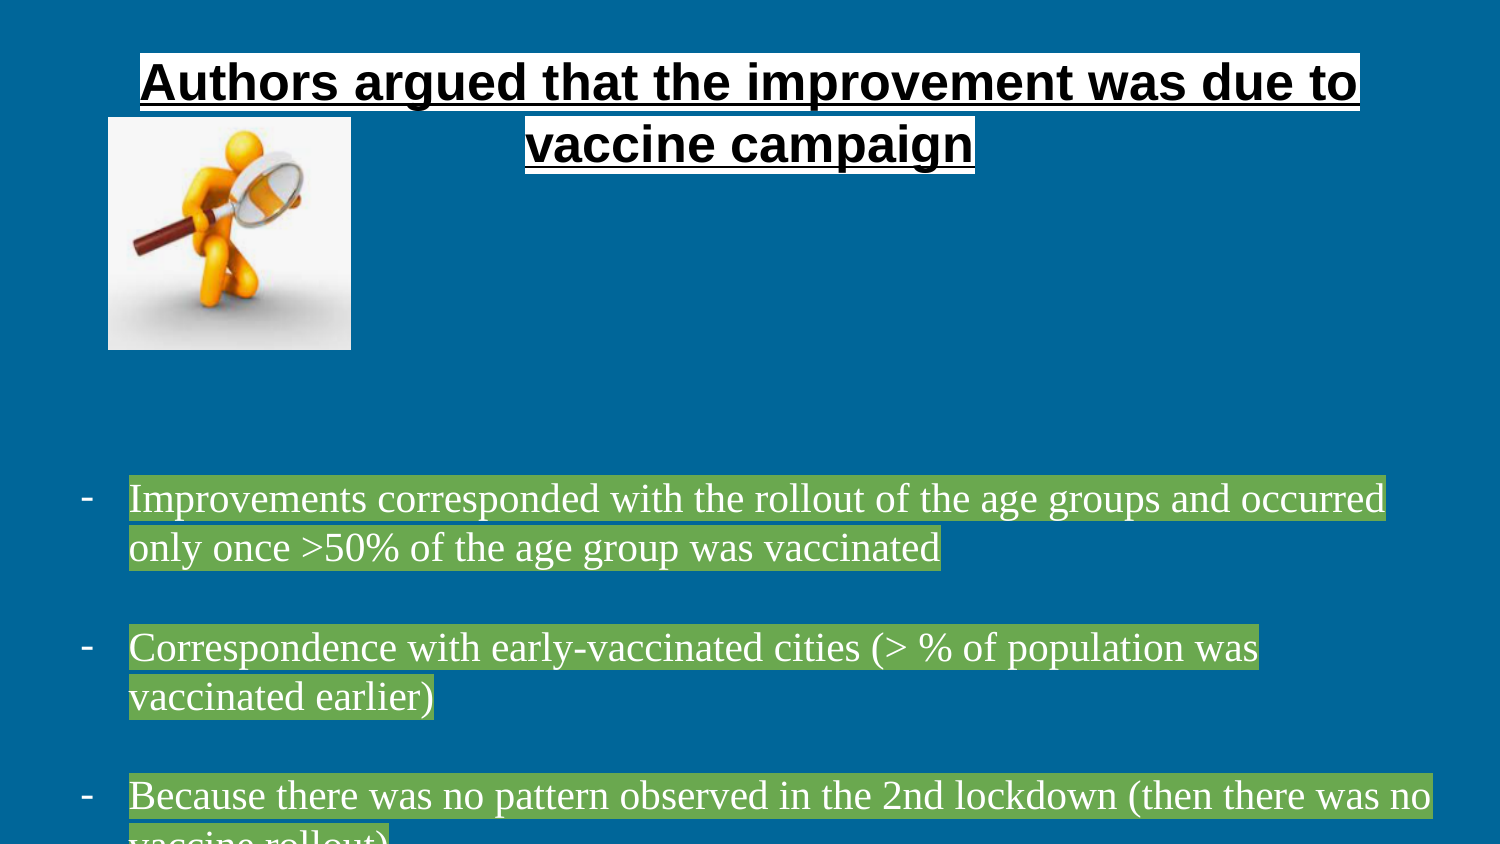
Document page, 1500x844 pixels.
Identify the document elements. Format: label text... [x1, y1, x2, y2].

picture [109, 118, 350, 349]
subtitle Authors argued that the improvement was due to vaccine campaign Improvements corresponded with the rollout of the age groups and occurred only once >50% of the age group was vaccinated Correspondence with early-vaccinated cities (> % of population was vaccinated earlier) Because there was no pattern observed in the 2nd lockdown (then there was no vaccine rollout) [51, 33, 1449, 844]
